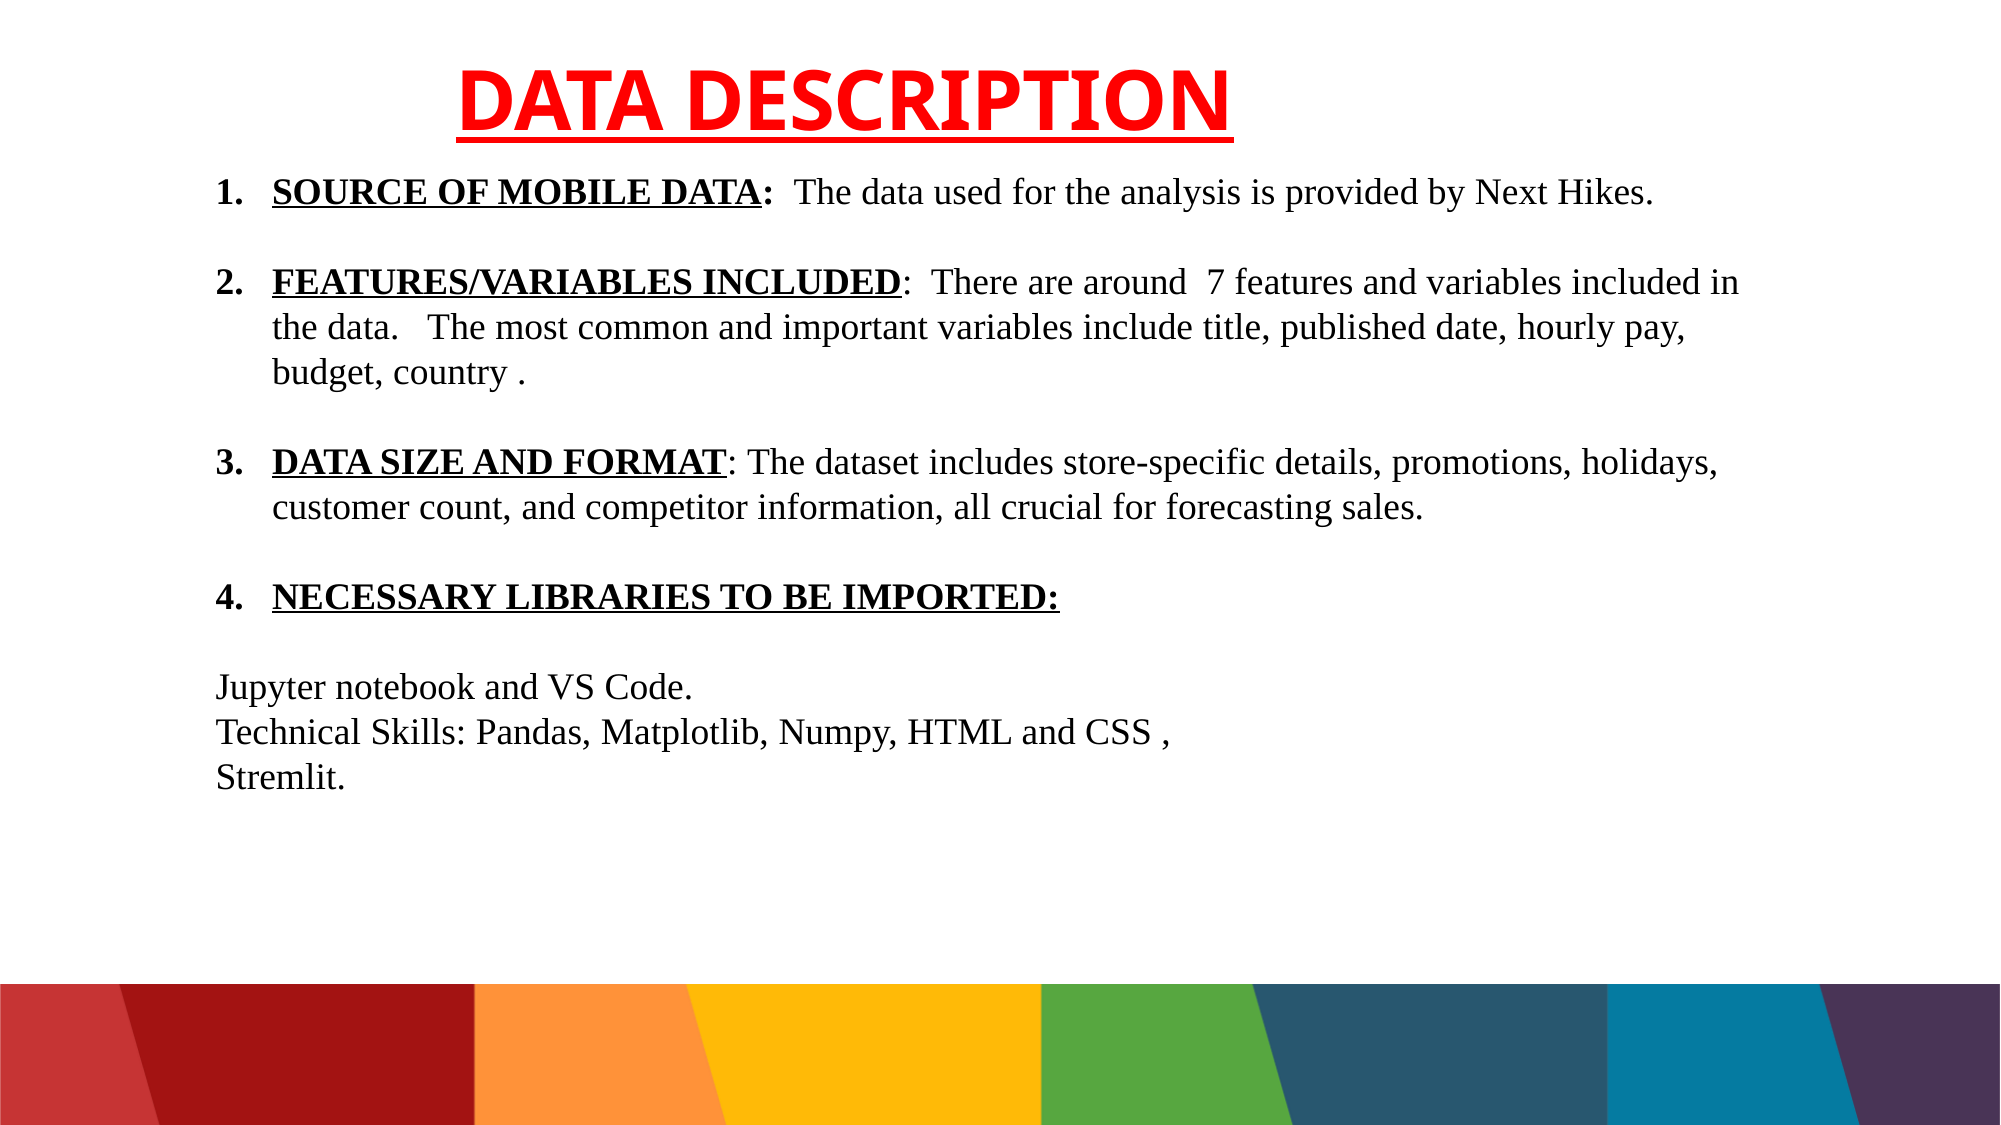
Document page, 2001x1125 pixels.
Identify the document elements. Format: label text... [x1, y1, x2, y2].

list SOURCE OF MOBILE DATA: The data used for the analysis is provided by Next Hikes. FEATURES/VARIABLES INCLUDED: There are around 7 features and variables included in the data. The most common and important variables include title, published date, hourly pay, budget, country . DATA SIZE AND FORMAT: The dataset includes store-specific details, promotions, holidays, customer count, and competitor information, all crucial for forecasting sales. NECESSARY LIBRARIES TO BE IMPORTED: Jupyter notebook and VS Code. Technical Skills: Pandas, Matplotlib, Numpy, HTML and CSS , Stremlit. [215, 166, 1785, 978]
picture [0, 984, 1608, 1125]
title DATA DESCRIPTION [150, 20, 1540, 148]
picture [1820, 984, 2000, 1125]
